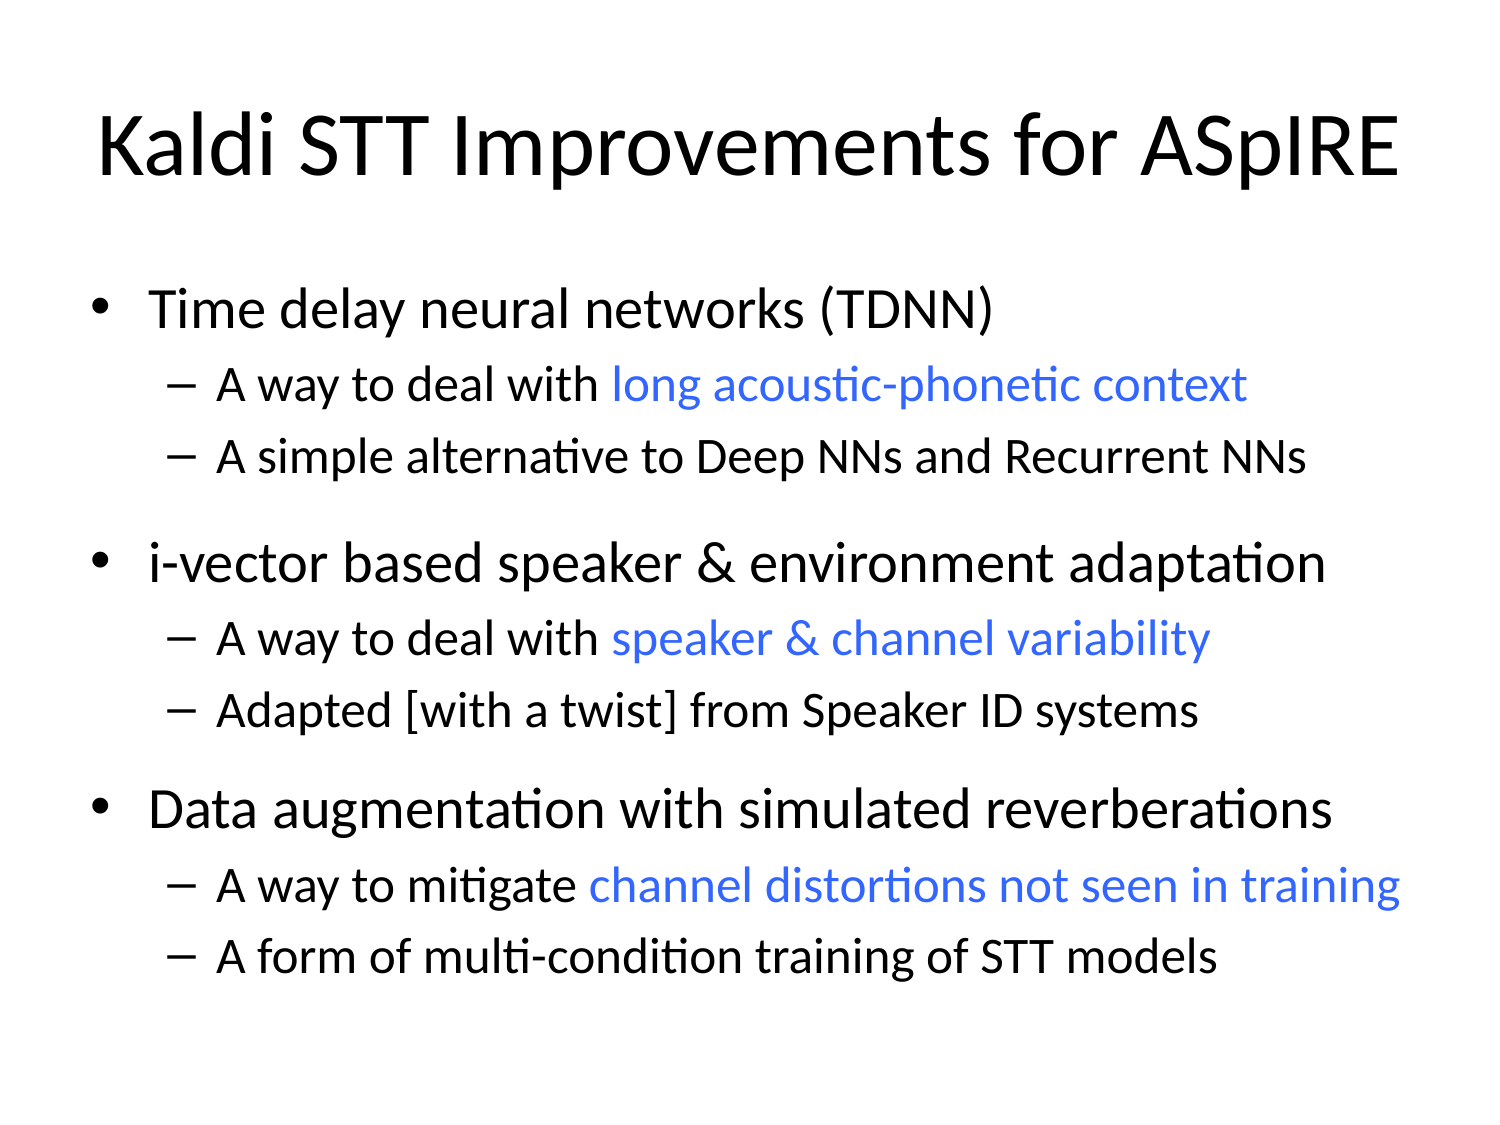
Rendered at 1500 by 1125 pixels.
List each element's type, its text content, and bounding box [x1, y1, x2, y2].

list Time delay neural networks (TDNN) A way to deal with long acoustic-phonetic context A simple alternative to Deep NNs and Recurrent NNs i-vector based speaker & environment adaptation A way to deal with speaker & channel variability Adapted [with a twist] from Speaker ID systems Data augmentation with simulated reverberations A way to mitigate channel distortions not seen in training A form of multi-condition training of STT models [75, 262, 1425, 1005]
title Kaldi STT Improvements for ASpIRE [75, 45, 1425, 233]
